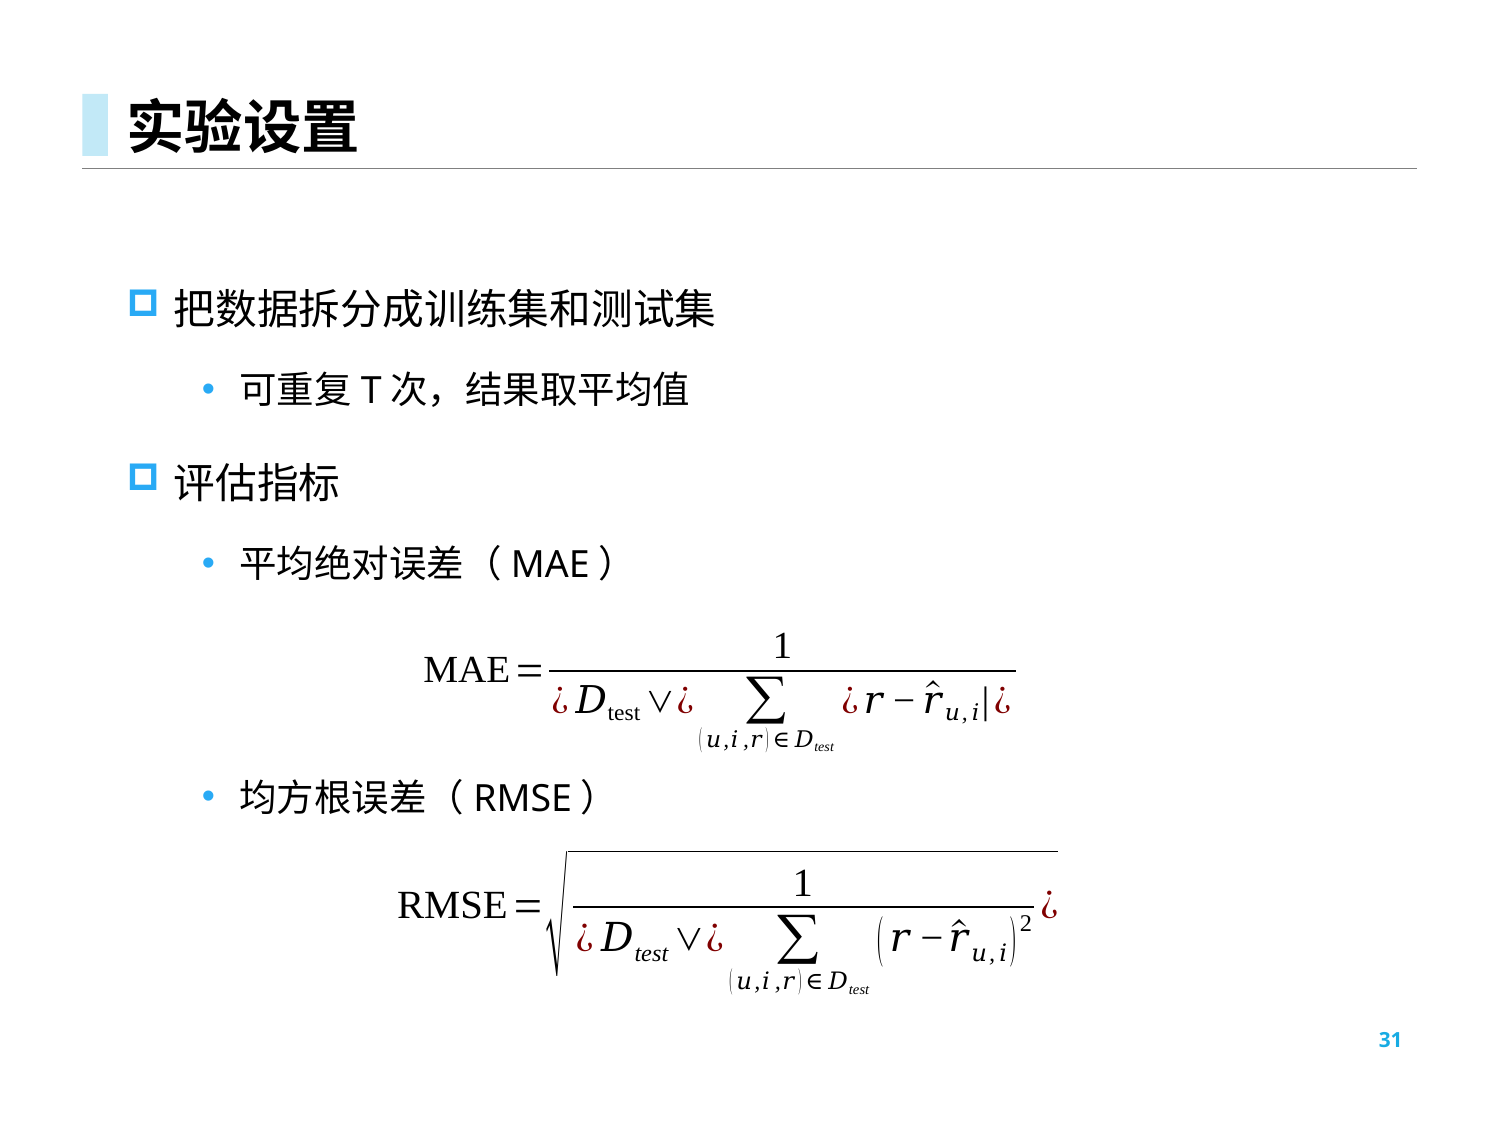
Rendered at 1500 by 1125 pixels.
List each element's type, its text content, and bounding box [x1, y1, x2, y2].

slide_number 31 [1059, 1023, 1418, 1058]
title 实验设置 [111, 0, 1447, 169]
